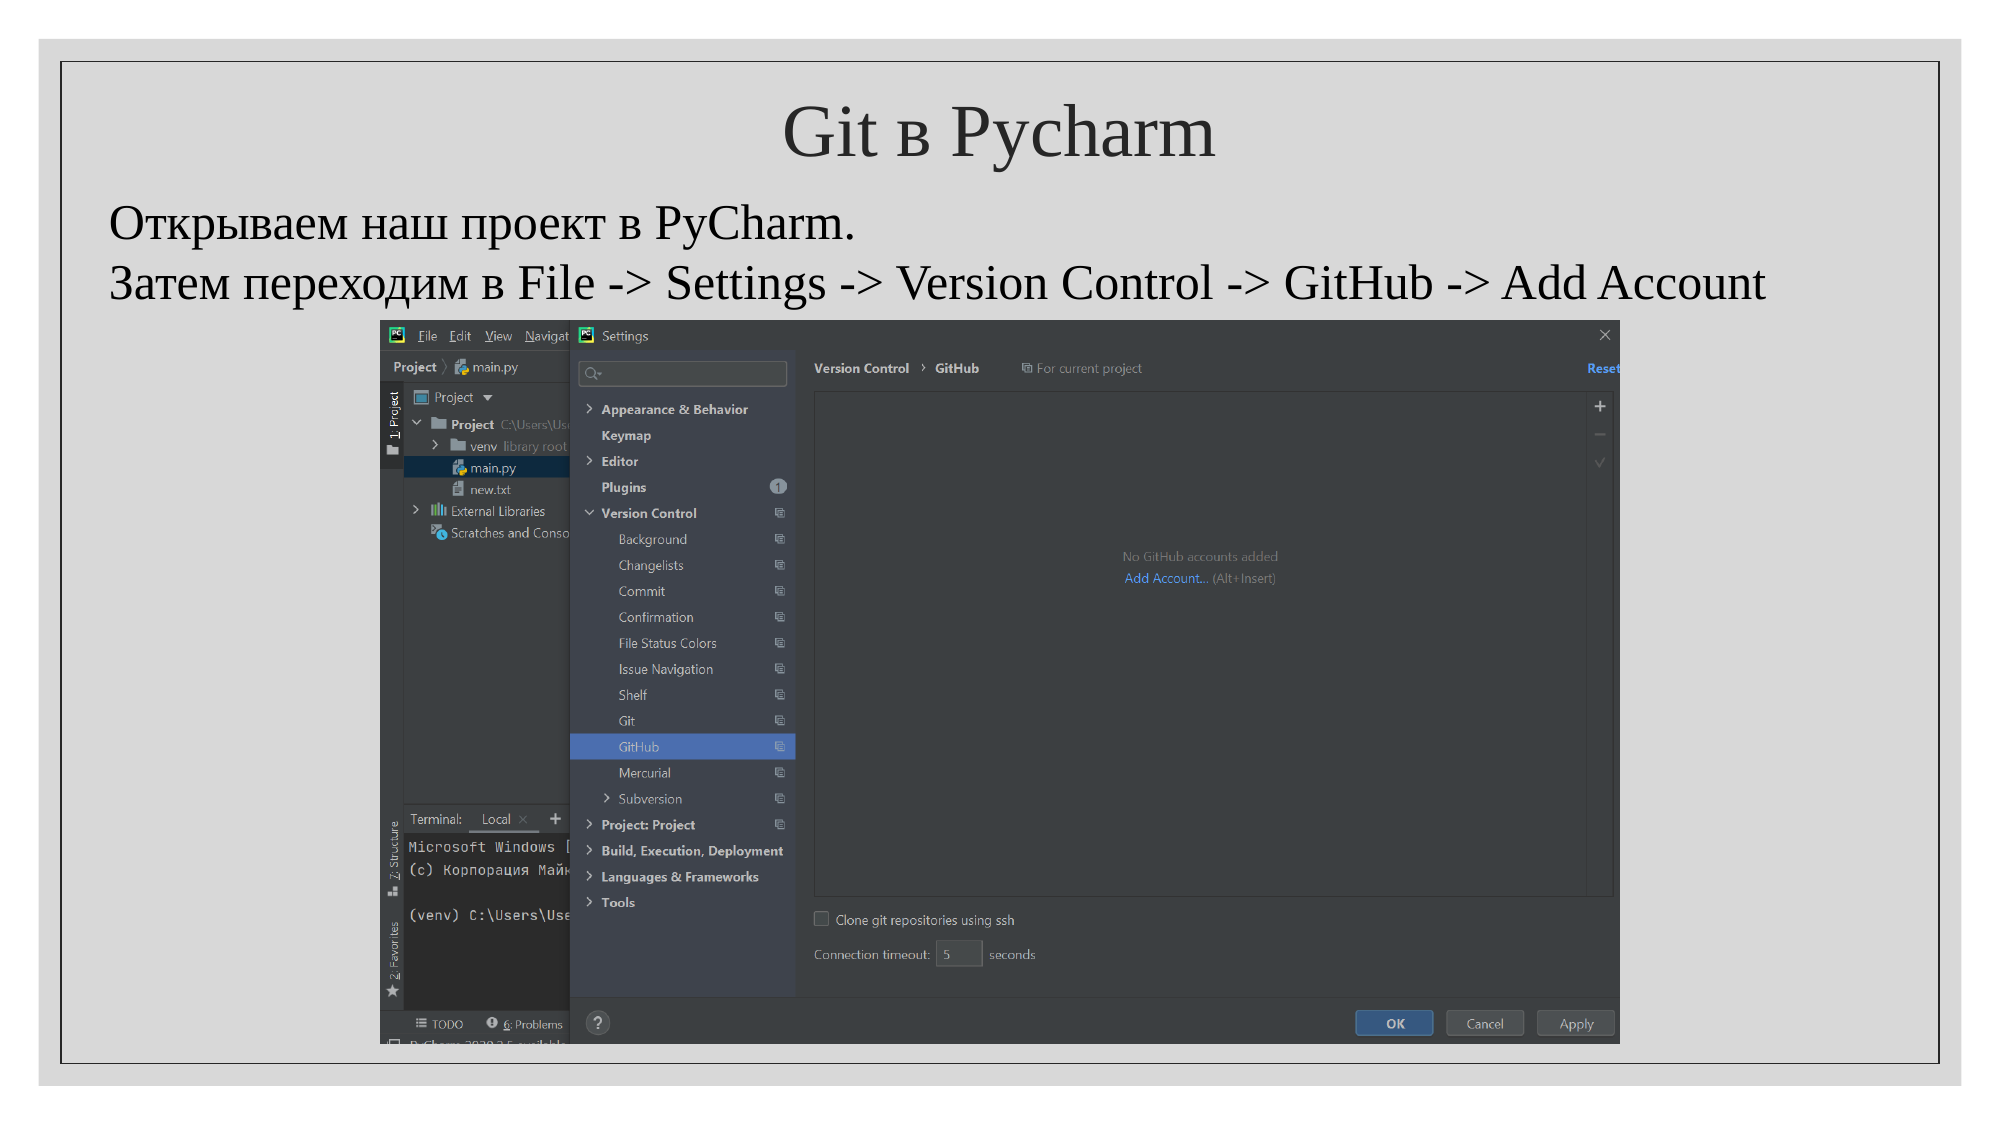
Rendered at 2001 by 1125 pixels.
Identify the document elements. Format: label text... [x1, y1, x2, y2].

title Git в Pycharm [174, 64, 1825, 181]
text_box Открываем наш проект в PyCharm. Затем переходим в File -> Settings -> Version Control -> GitHub -> Add Account [93, 181, 1956, 317]
picture [380, 320, 1620, 1044]
